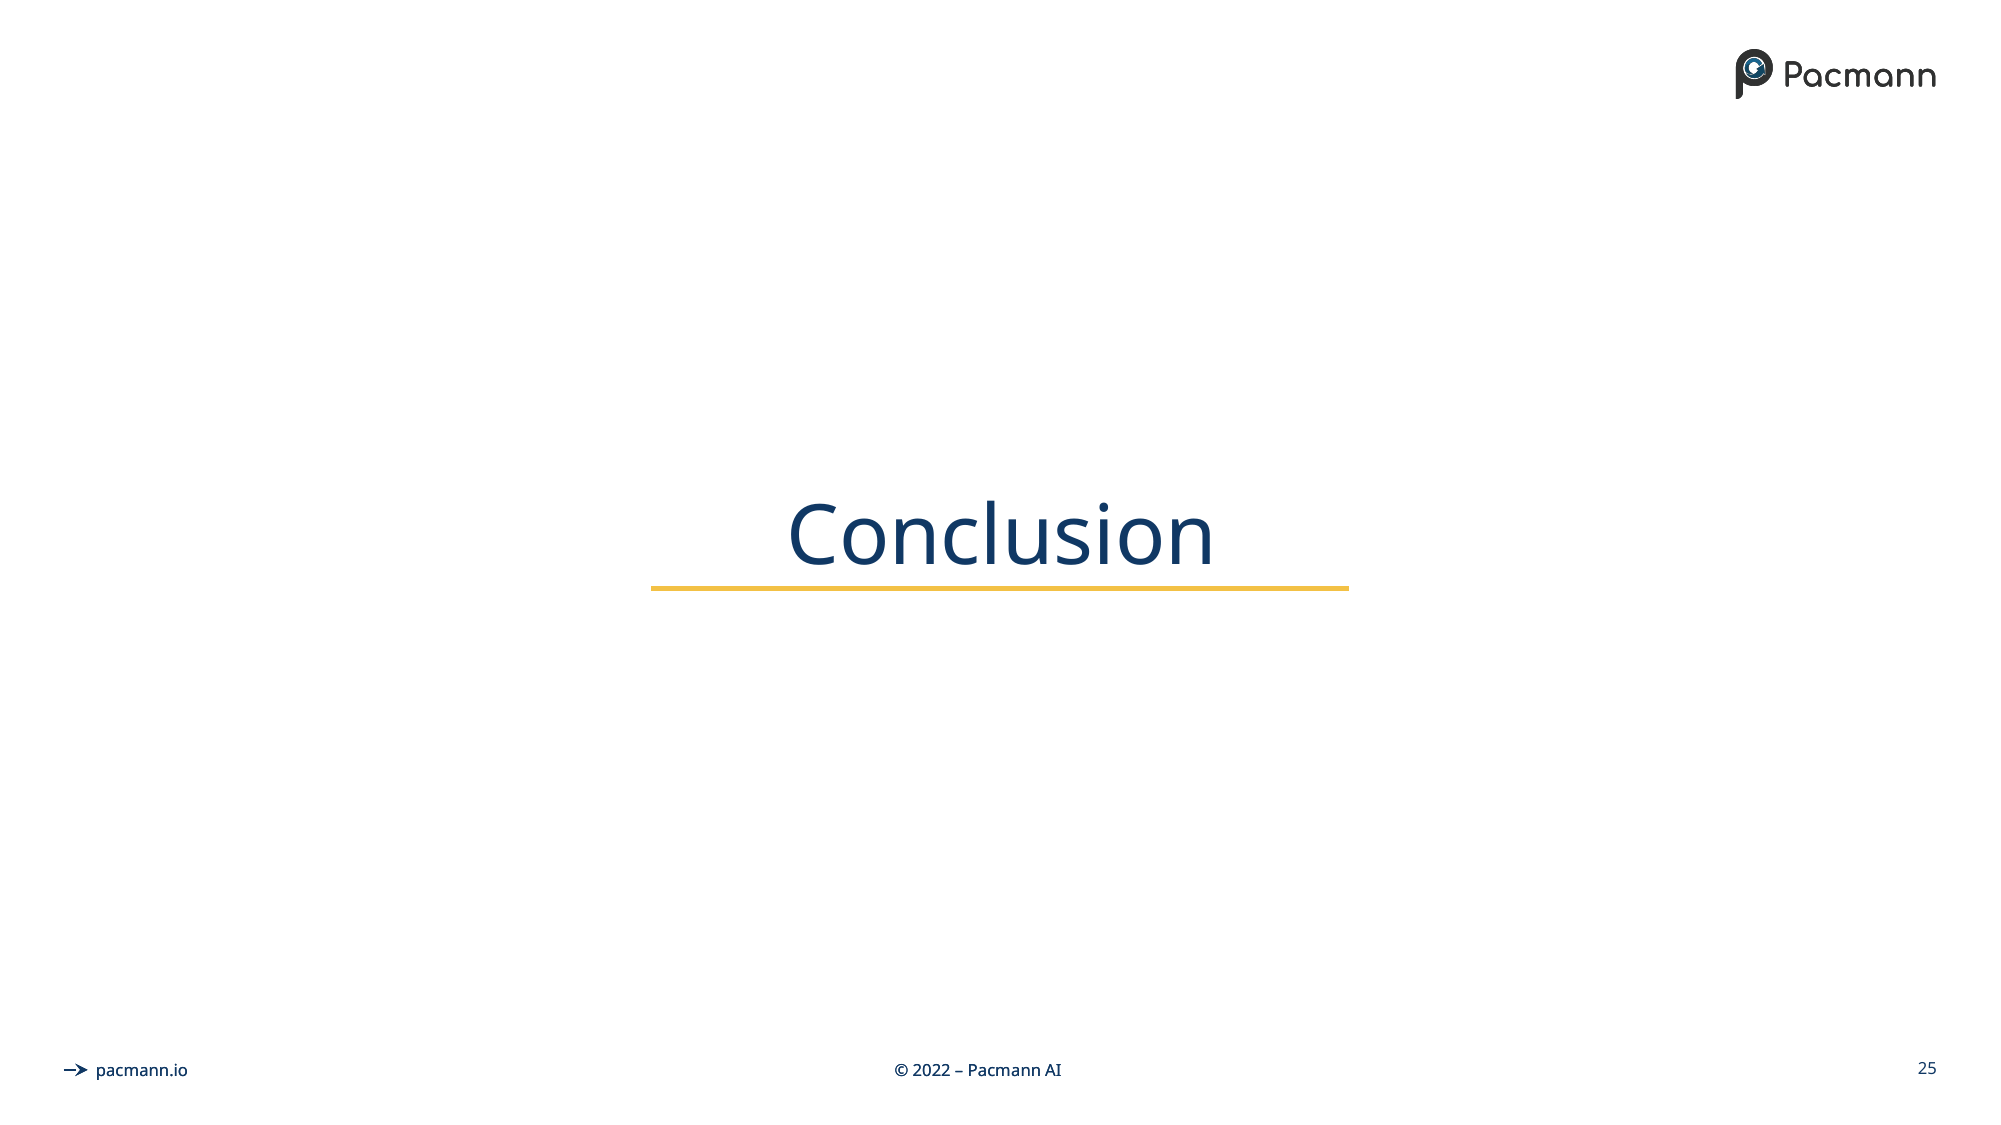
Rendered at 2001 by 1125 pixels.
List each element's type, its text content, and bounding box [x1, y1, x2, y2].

picture [1707, 36, 1966, 112]
title Conclusion [51, 441, 1952, 589]
